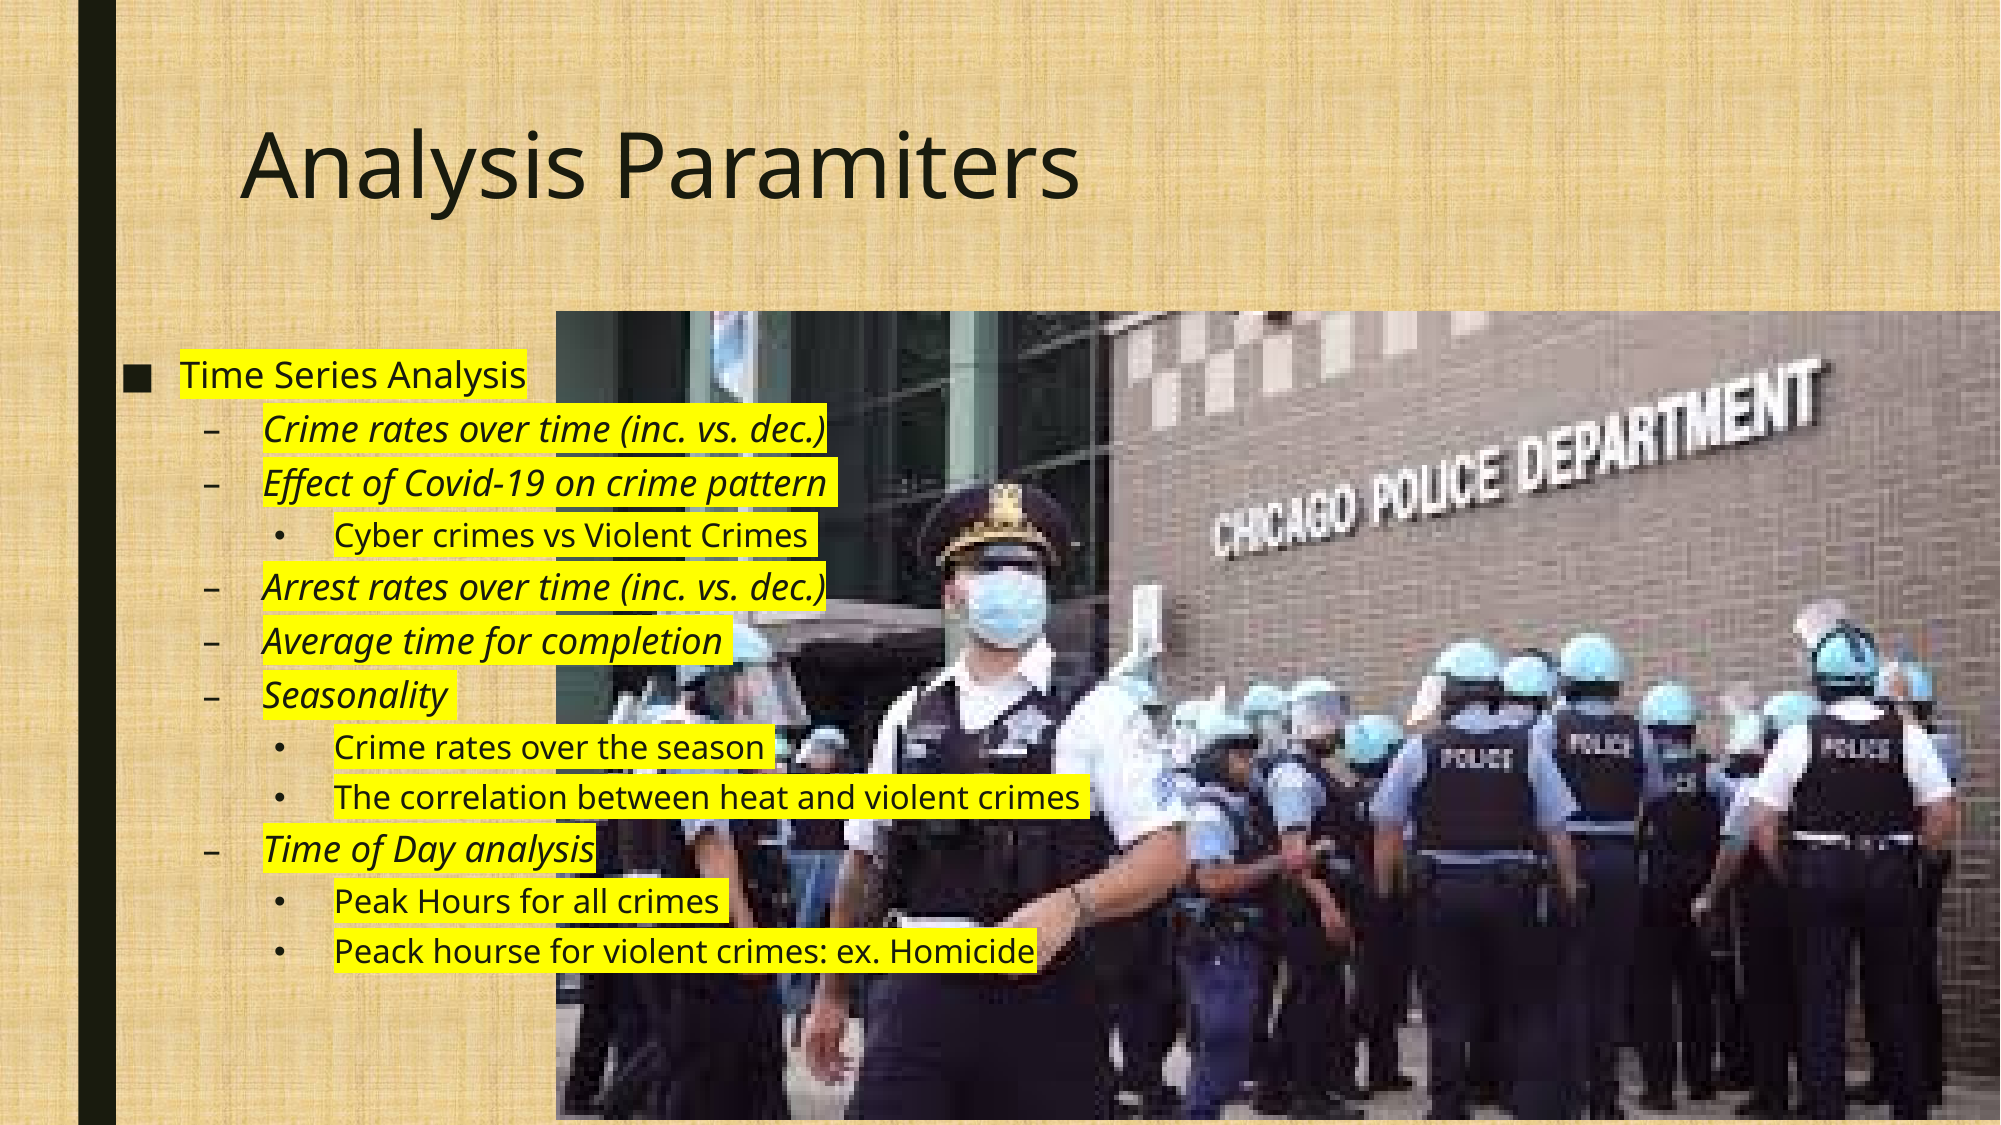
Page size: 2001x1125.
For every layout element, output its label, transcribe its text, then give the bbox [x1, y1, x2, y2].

title Analysis Paramiters [225, 112, 1800, 347]
picture [116, 0, 2001, 1125]
list Time Series Analysis Crime rates over time (inc. vs. dec.) Effect of Covid-19 on crime pattern Cyber crimes vs Violent Crimes Arrest rates over time (inc. vs. dec.) Average time for completion Seasonality Crime rates over the season The correlation between heat and violent crimes Time of Day analysis Peak Hours for all crimes Peack hourse for violent crimes: ex. Homicide [105, 347, 556, 985]
picture [0, 0, 78, 1125]
